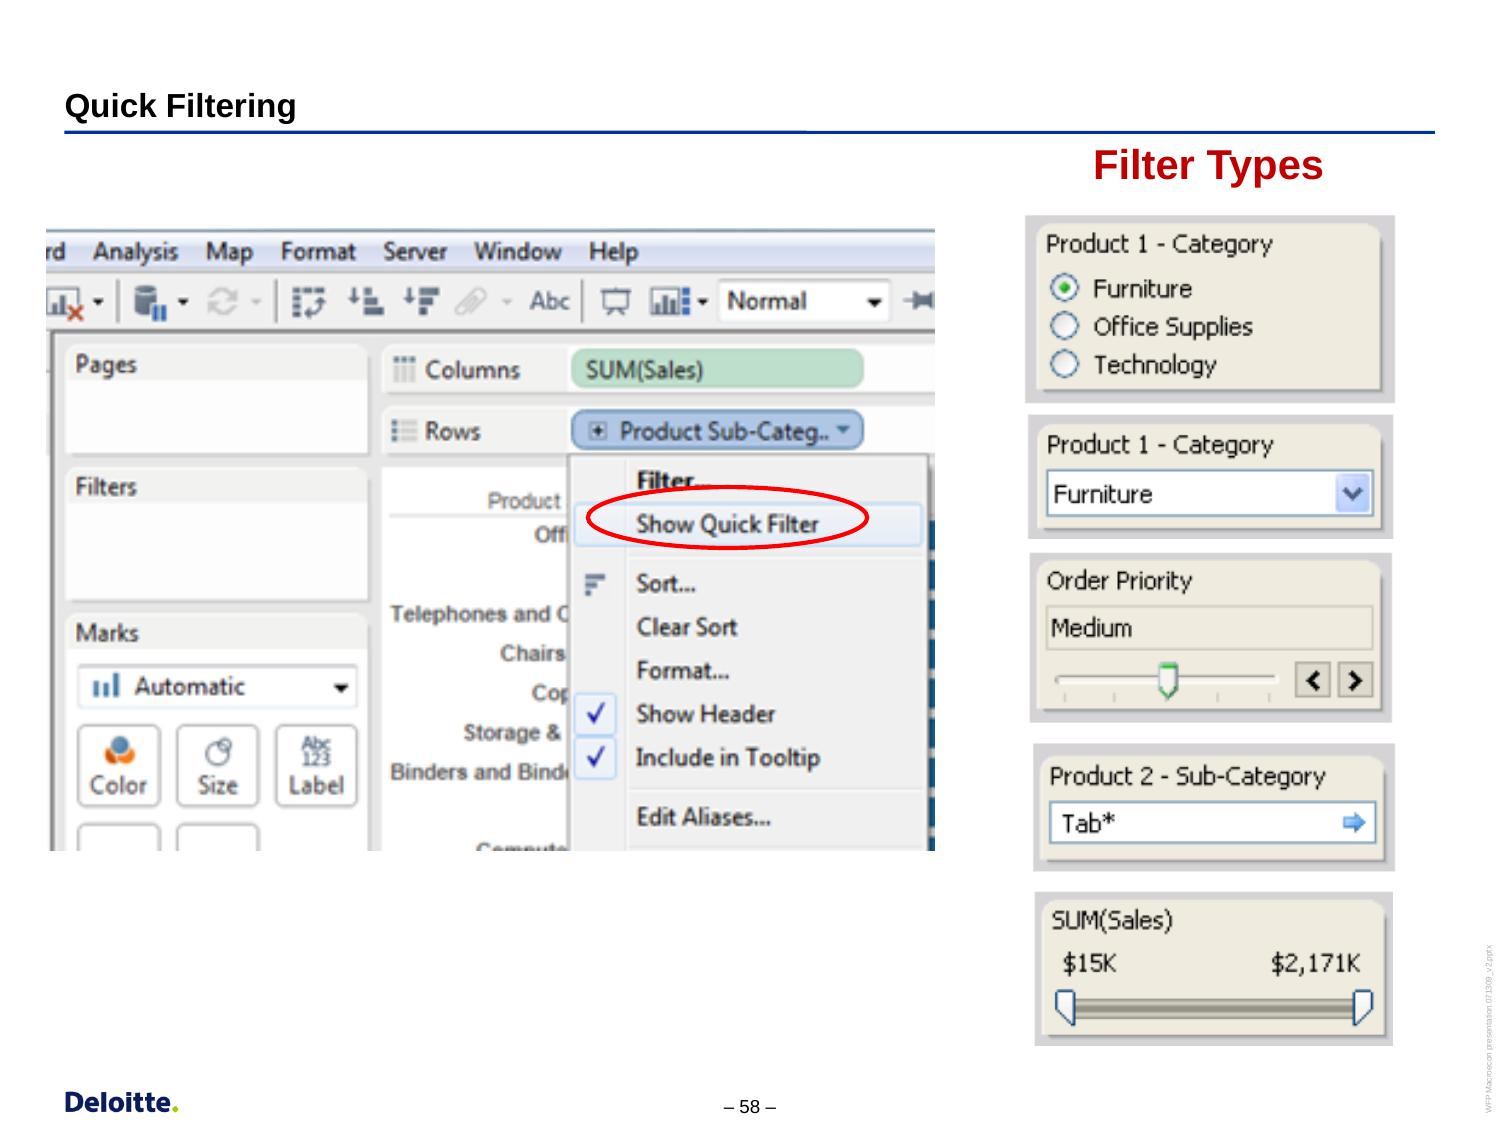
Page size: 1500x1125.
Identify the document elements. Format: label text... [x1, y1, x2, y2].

picture [45, 228, 935, 851]
picture [1008, 202, 1436, 1046]
list Filter Types [1023, 140, 1395, 194]
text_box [249, 228, 1024, 897]
picture [64, 1090, 179, 1113]
title Quick Filtering [64, 84, 1434, 125]
